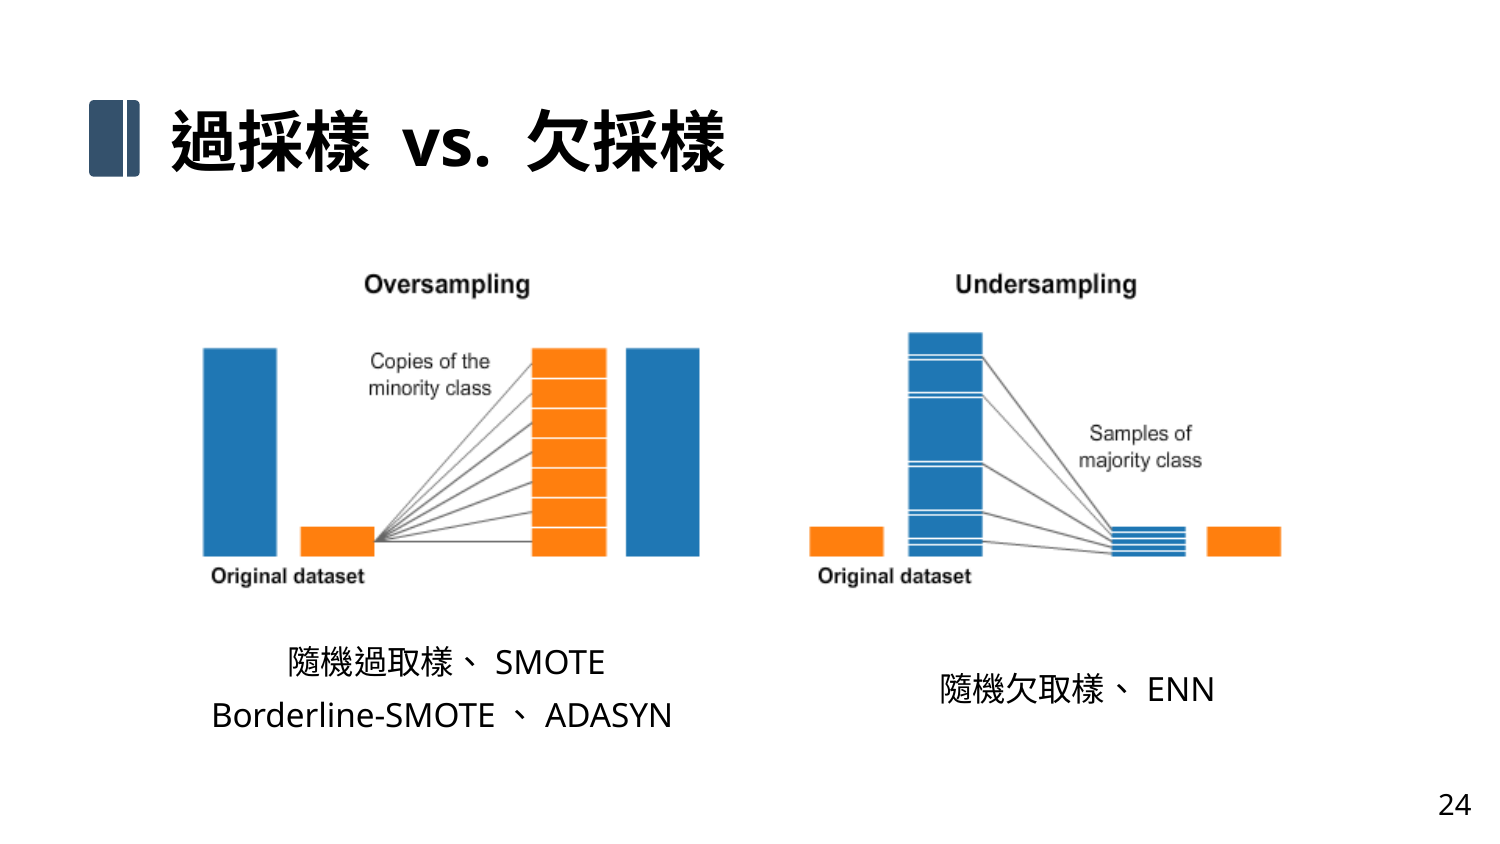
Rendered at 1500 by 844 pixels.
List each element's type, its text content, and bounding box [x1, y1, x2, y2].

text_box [88, 90, 1418, 193]
text_box 24 [1409, 779, 1500, 844]
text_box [139, 262, 1361, 743]
